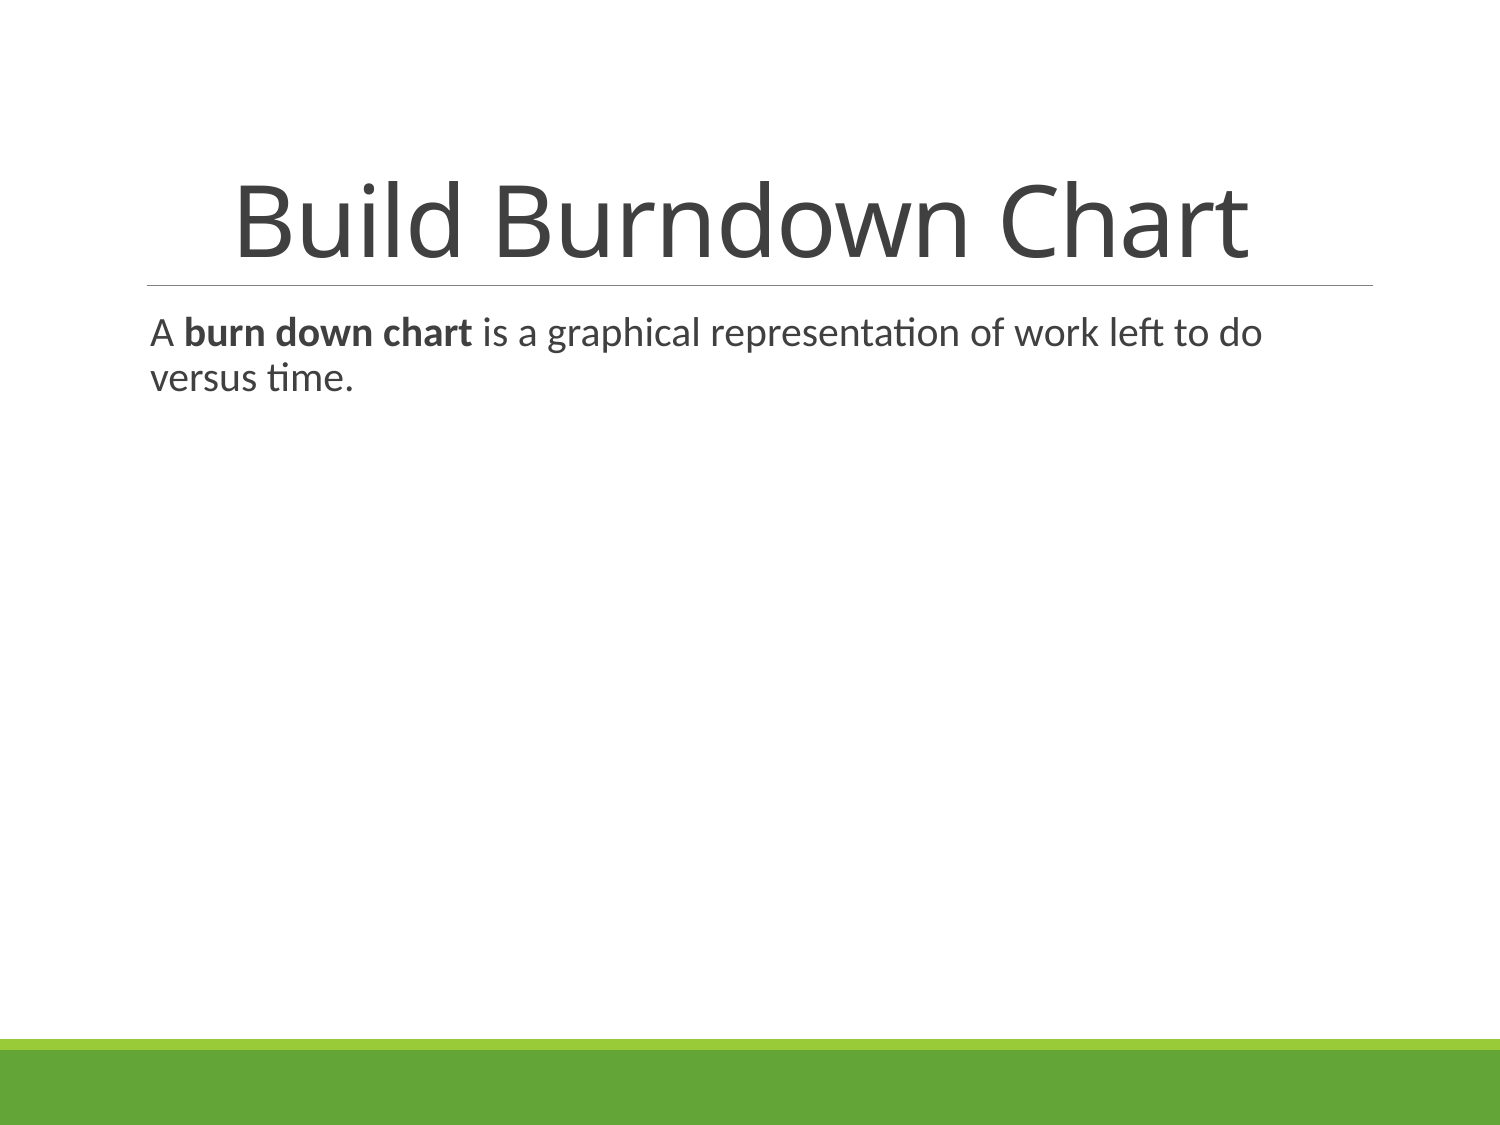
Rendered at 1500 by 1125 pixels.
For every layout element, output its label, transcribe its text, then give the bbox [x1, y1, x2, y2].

list A burn down chart is a graphical representation of work left to do versus time. [135, 302, 1373, 963]
title Build Burndown Chart [135, 47, 1373, 285]
